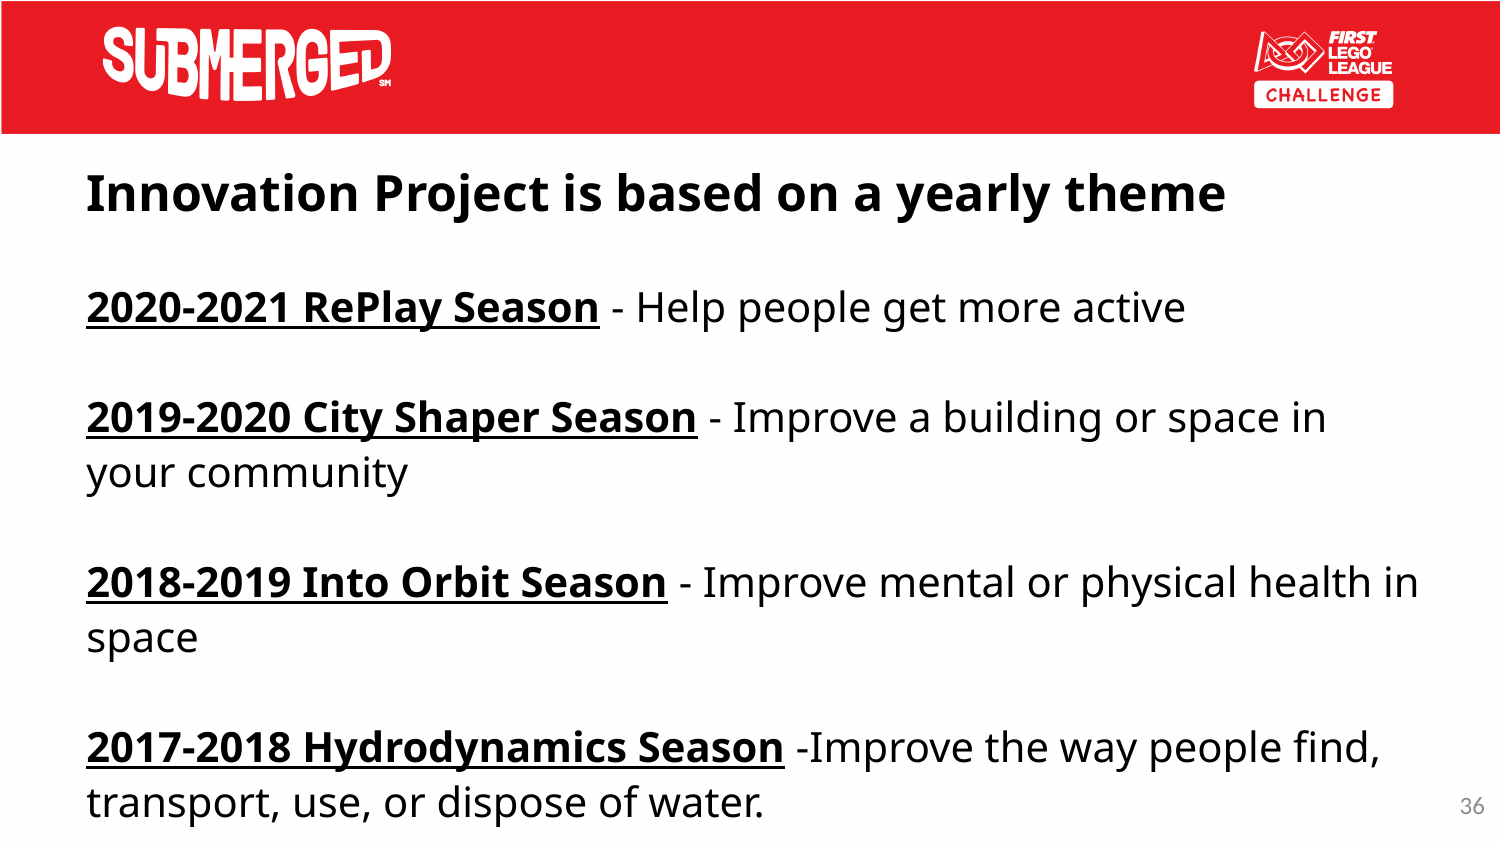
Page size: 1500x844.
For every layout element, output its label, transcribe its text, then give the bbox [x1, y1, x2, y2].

list 2020-2021 RePlay Season - Help people get more active 2019-2020 City Shaper Season - Improve a building or space in your community 2018-2019 Into Orbit Season - Improve mental or physical health in space 2017-2018 Hydrodynamics Season -Improve the way people find, transport, use, or dispose of water. [74, 269, 1436, 759]
slide_number 36 [1161, 781, 1500, 828]
text_box [800, 401, 1137, 459]
picture [0, 0, 1500, 844]
title Innovation Project is based on a yearly theme [74, 155, 1436, 248]
